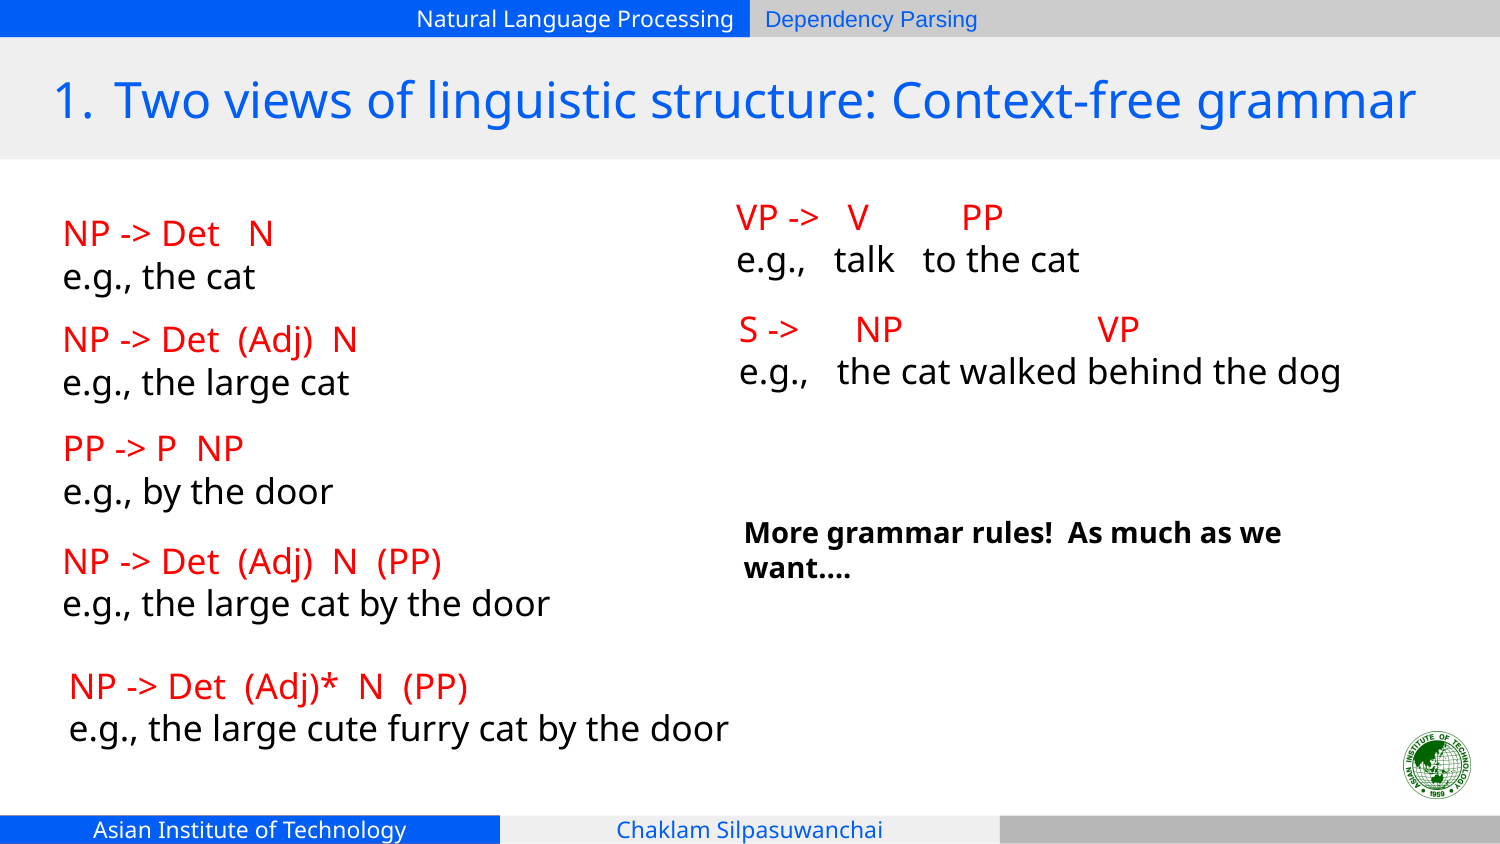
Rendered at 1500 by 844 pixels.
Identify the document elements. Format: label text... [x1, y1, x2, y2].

text_box NP -> Det (Adj)* N (PP) e.g., the large cute furry cat by the door [53, 648, 835, 764]
text_box VP -> V PP e.g., talk to the cat [721, 179, 1500, 295]
text_box More grammar rules! As much as we want…. [728, 498, 1350, 599]
text_box NP -> Det (Adj) N e.g., the large cat [47, 302, 750, 411]
title Two views of linguistic structure: Context-free grammar [24, 37, 1475, 160]
picture [1403, 731, 1471, 799]
text_box PP -> P NP e.g., by the door [47, 411, 751, 527]
text_box S -> NP VP e.g., the cat walked behind the dog [724, 291, 1500, 407]
text_box NP -> Det N e.g., the cat [47, 196, 347, 302]
text_box NP -> Det (Adj) N (PP) e.g., the large cat by the door [47, 527, 750, 639]
